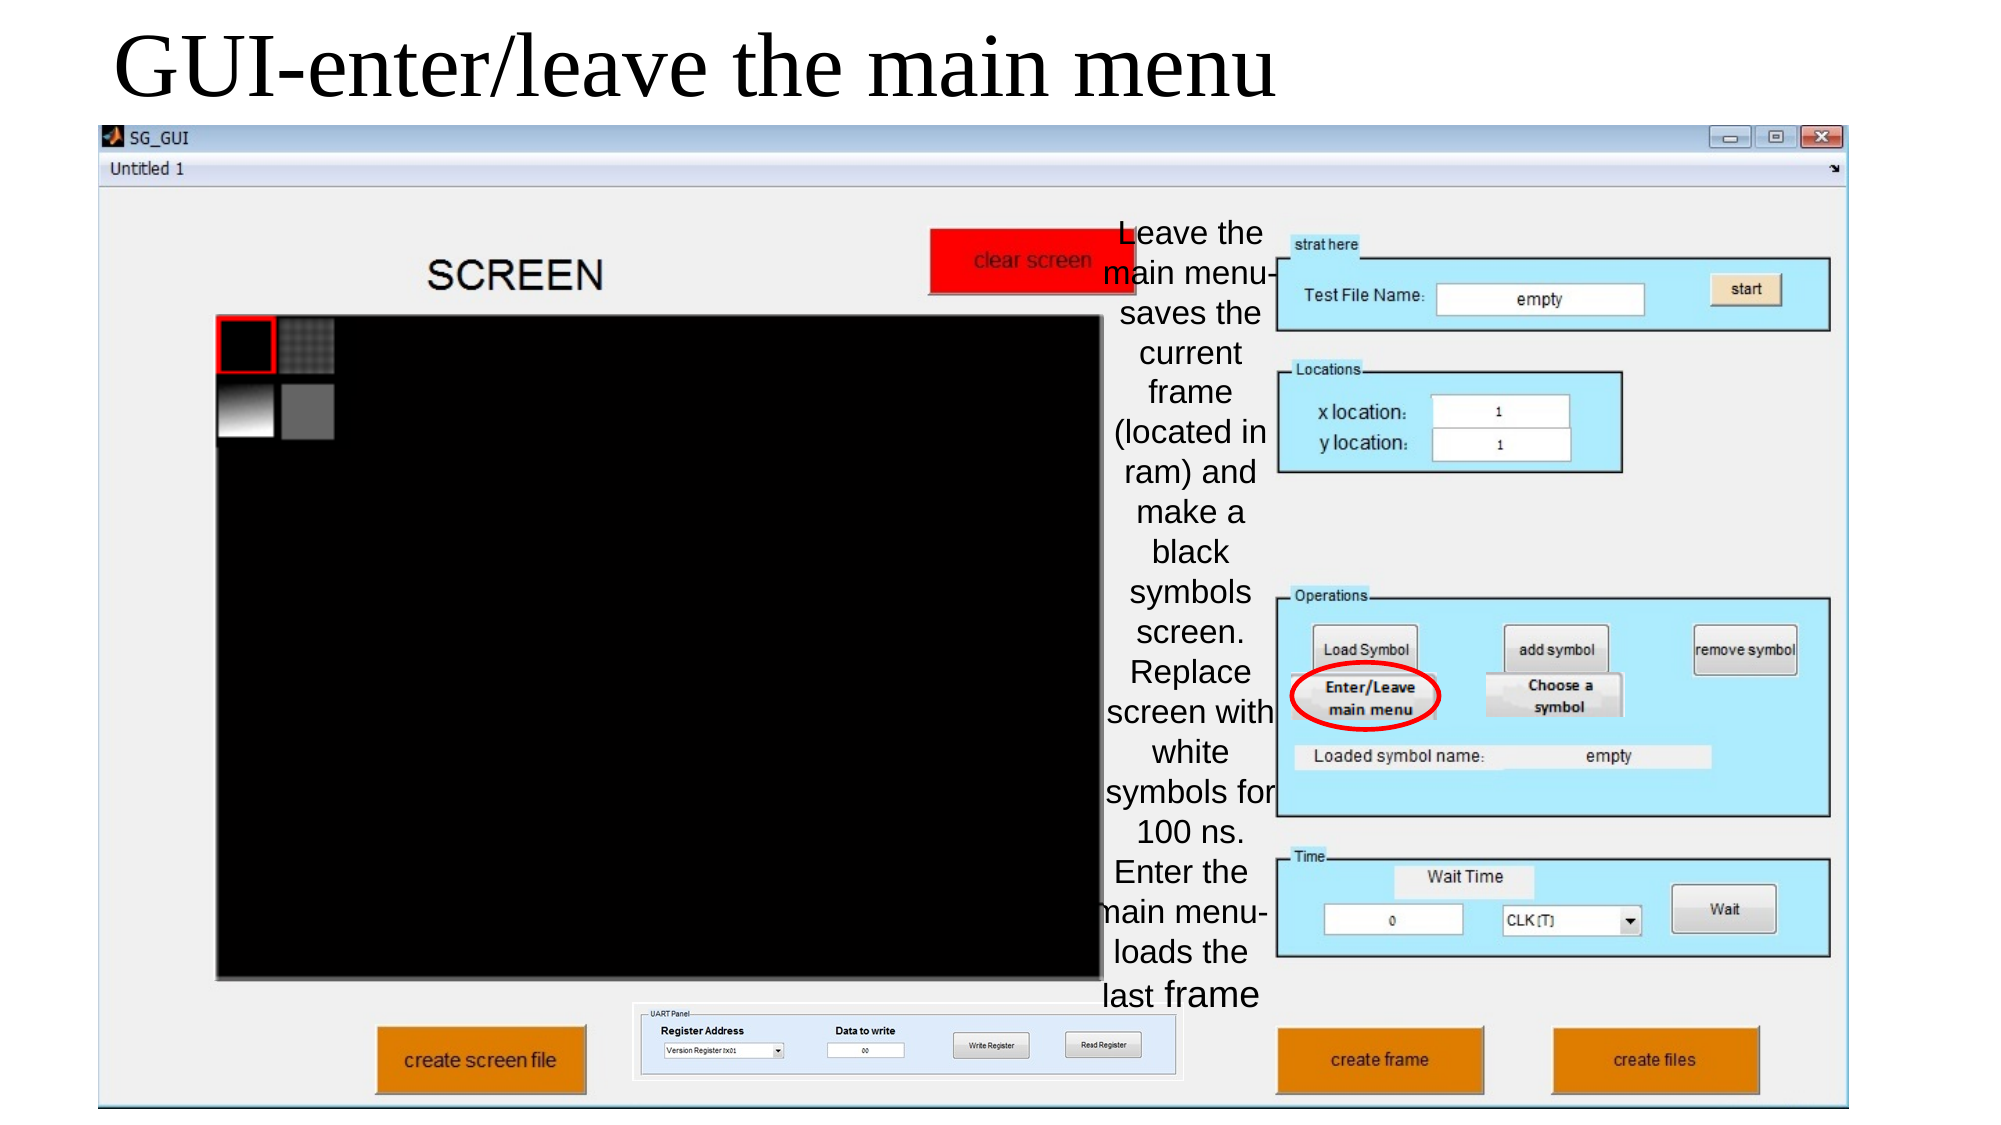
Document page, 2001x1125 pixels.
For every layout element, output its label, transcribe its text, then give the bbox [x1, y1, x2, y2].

text_box GUI-enter/leave the main menu [98, 0, 1798, 125]
picture [98, 125, 1849, 1109]
